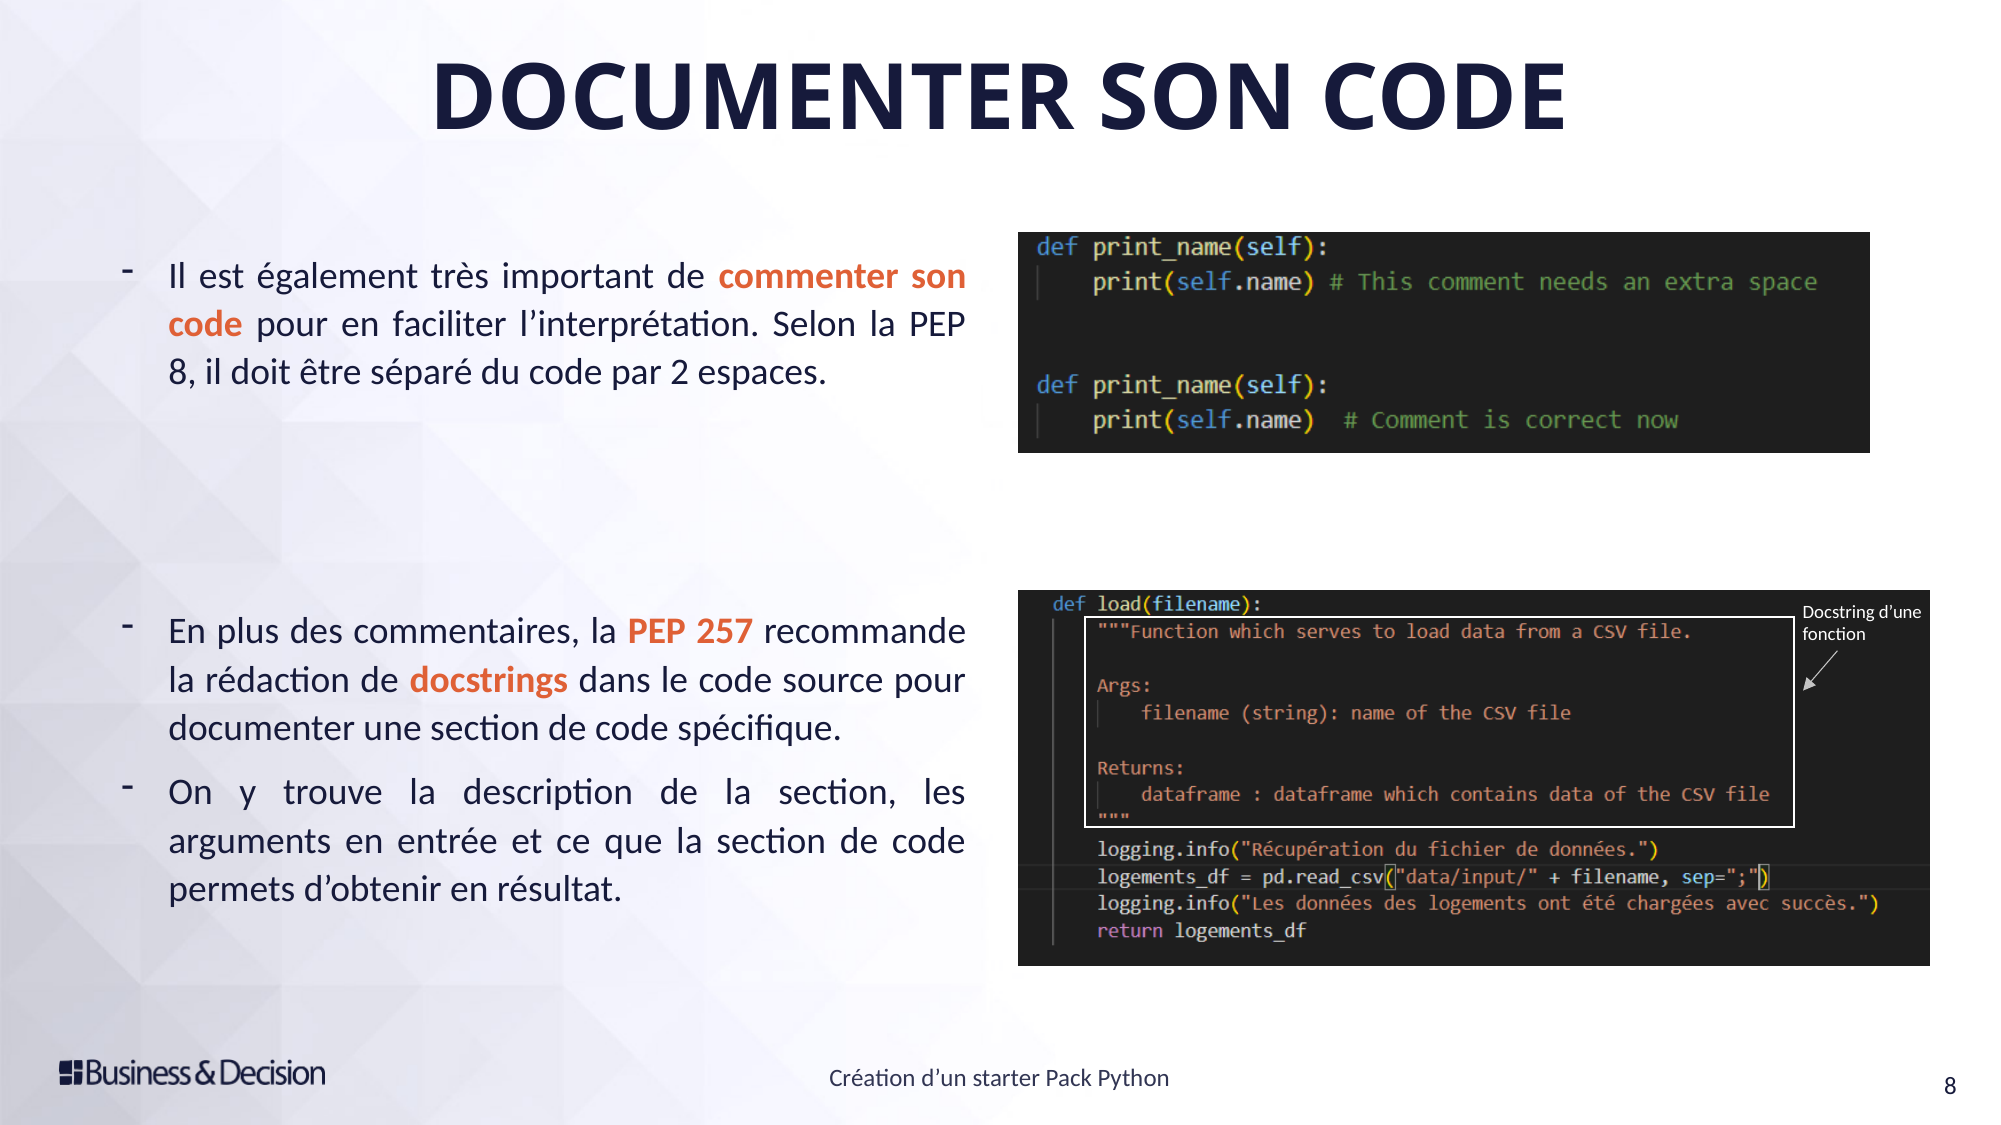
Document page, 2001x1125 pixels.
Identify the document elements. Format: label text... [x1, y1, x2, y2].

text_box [1803, 650, 1838, 691]
slide_number 8 [1521, 1054, 1972, 1115]
text_box Il est également très important de commenter son code pour en faciliter l’interprétation. Selon la PEP 8, il doit être séparé du code par 2 espaces. En plus des commentaires, la PEP 257 recommande la rédaction de docstrings dans le code source pour documenter une section de code spécifique. On y trouve la description de la section, les arguments en entrée et ce que la section de code permets d’obtenir en résultat. [106, 240, 982, 973]
text_box Documenter son code [0, 6, 2000, 193]
picture [0, 0, 2001, 1125]
footer Création d’un starter Pack Python [662, 1046, 1338, 1107]
text_box Docstring d’une fonction [1931, 592, 1941, 652]
